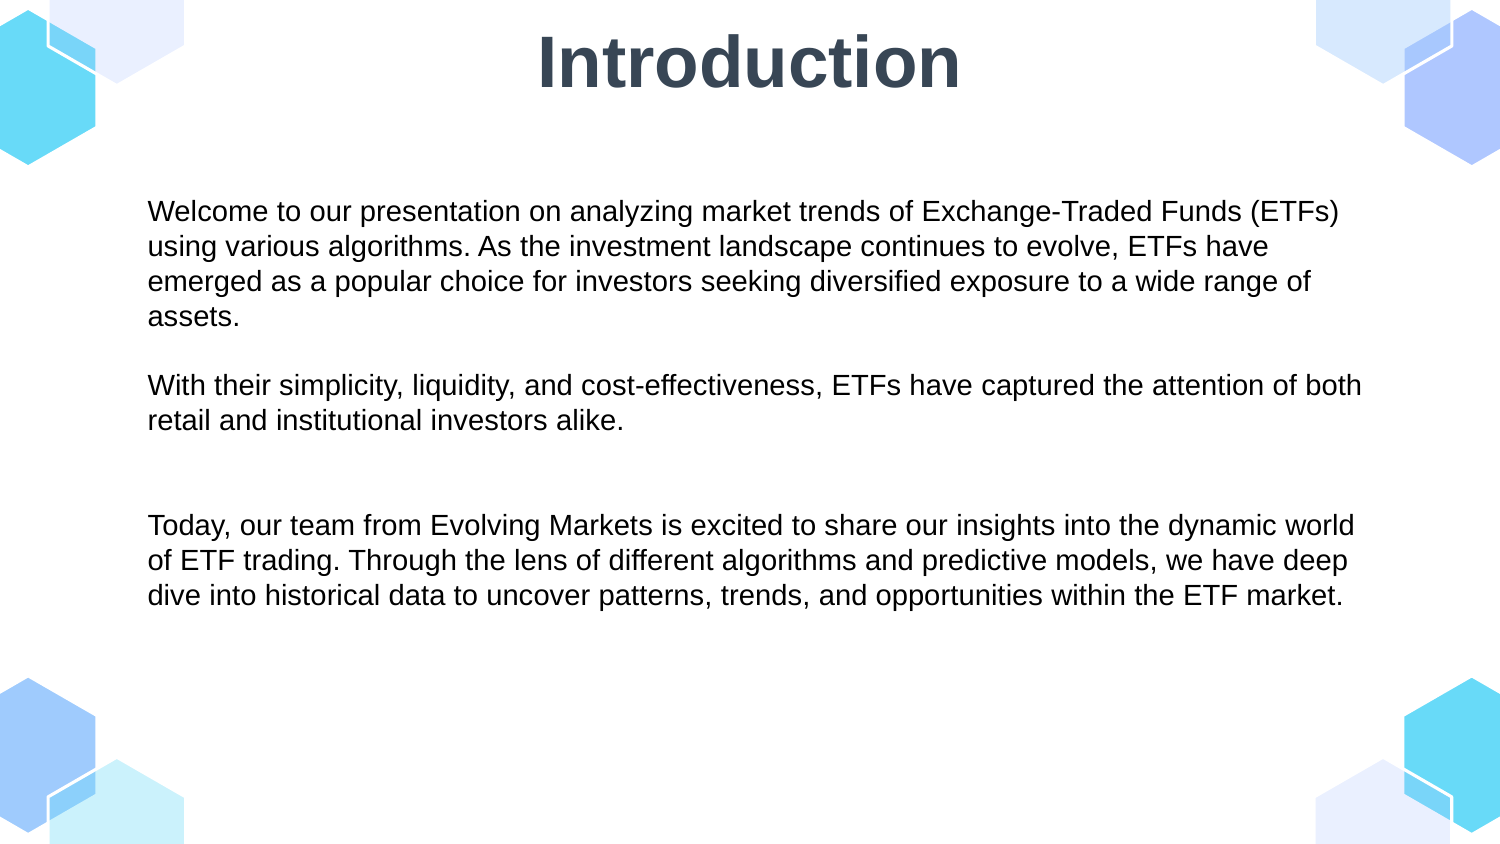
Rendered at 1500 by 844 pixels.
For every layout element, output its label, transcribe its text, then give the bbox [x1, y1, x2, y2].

title Introduction [118, 0, 1382, 94]
text_box Welcome to our presentation on analyzing market trends of Exchange-Traded Funds (ETFs) using various algorithms. As the investment landscape continues to evolve, ETFs have emerged as a popular choice for investors seeking diversified exposure to a wide range of assets. With their simplicity, liquidity, and cost-effectiveness, ETFs have captured the attention of both retail and institutional investors alike. Today, our team from Evolving Markets is excited to share our insights into the dynamic world of ETF trading. Through the lens of different algorithms and predictive models, we have deep dive into historical data to uncover patterns, trends, and opportunities within the ETF market. [132, 184, 1397, 619]
